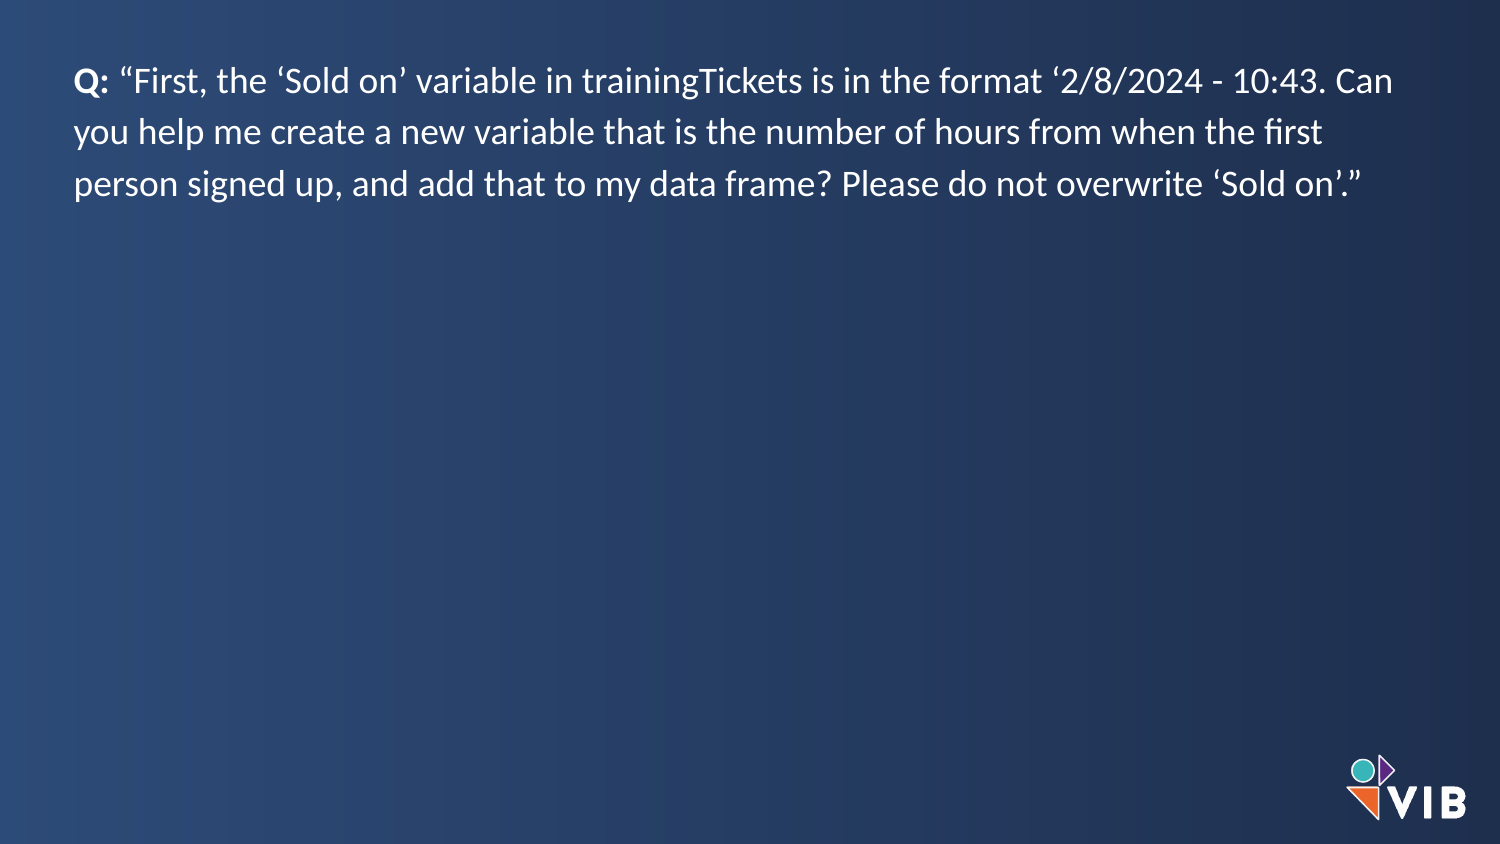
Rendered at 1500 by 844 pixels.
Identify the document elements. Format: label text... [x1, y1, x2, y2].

text_box Q: “First, the ‘Sold on’ variable in trainingTickets is in the format ‘2/8/2024 - 10:43. Can you help me create a new variable that is the number of hours from when the first person signed up, and add that to my data frame? Please do not overwrite ‘Sold on’.” [29, 34, 1434, 220]
picture [0, 0, 1500, 844]
